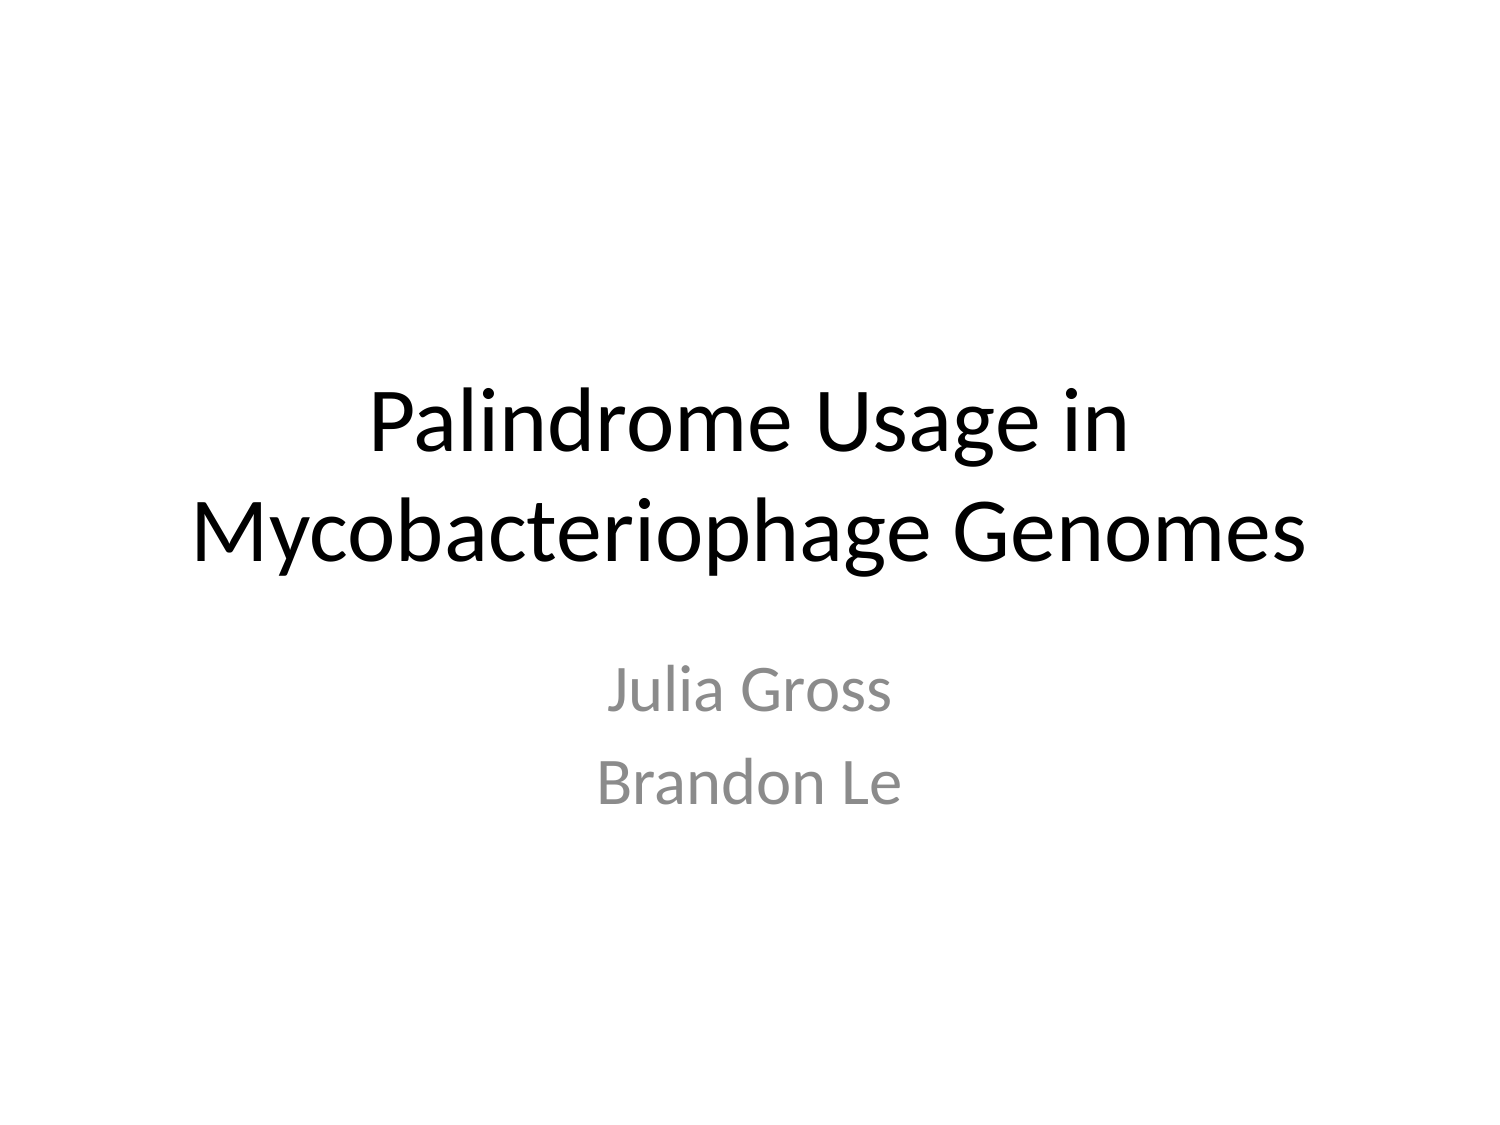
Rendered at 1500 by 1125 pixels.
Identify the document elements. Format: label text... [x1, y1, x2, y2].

title Palindrome Usage in Mycobacteriophage Genomes [112, 349, 1388, 591]
subtitle Julia Gross Brandon Le [225, 637, 1275, 925]
